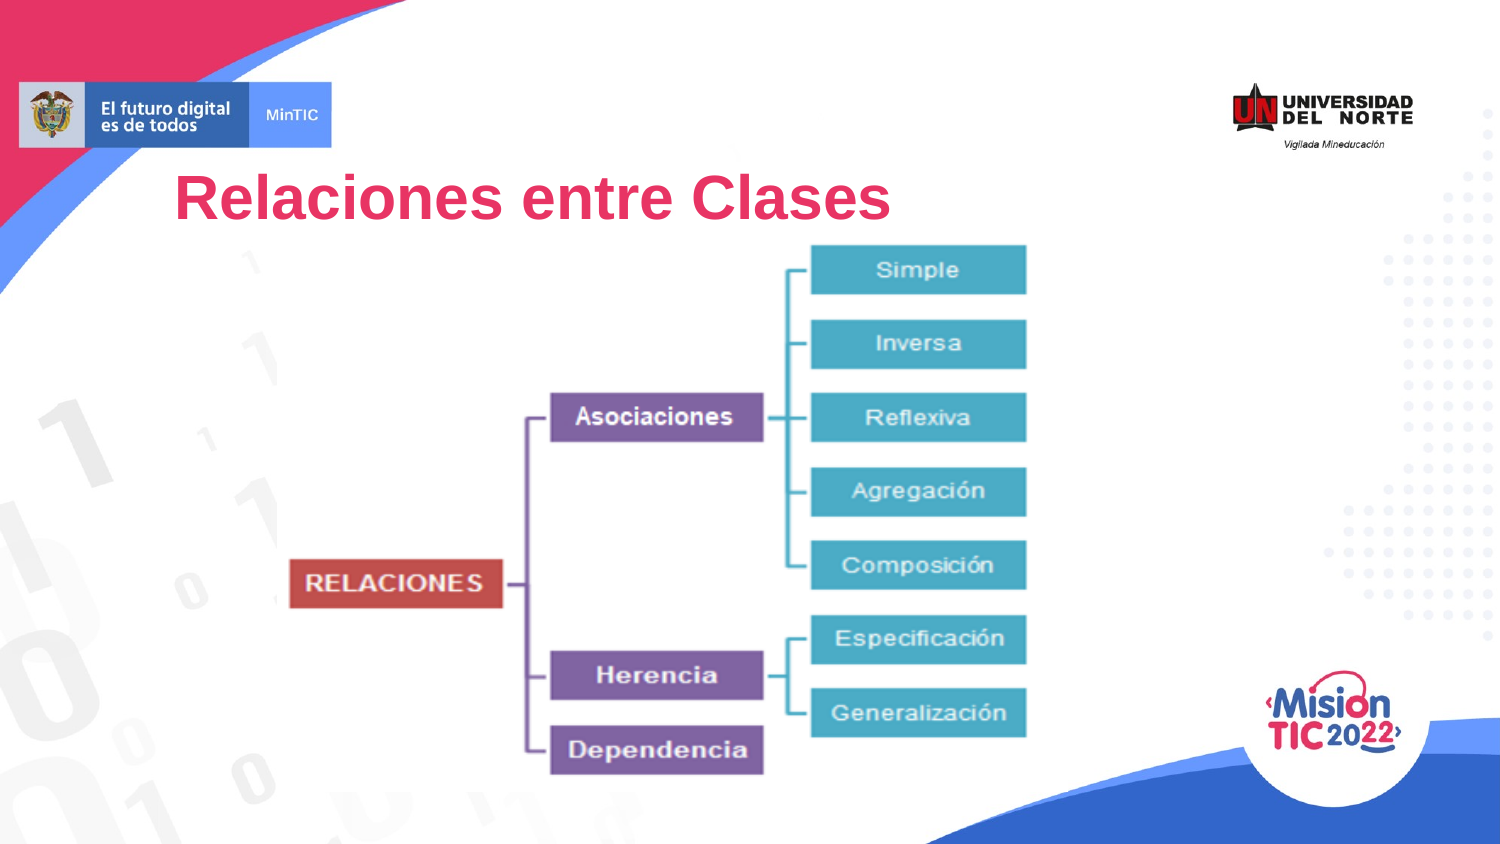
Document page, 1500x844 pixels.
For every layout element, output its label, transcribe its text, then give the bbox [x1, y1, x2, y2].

text_box Relaciones entre Clases [163, 97, 1318, 238]
picture [0, 0, 1500, 844]
